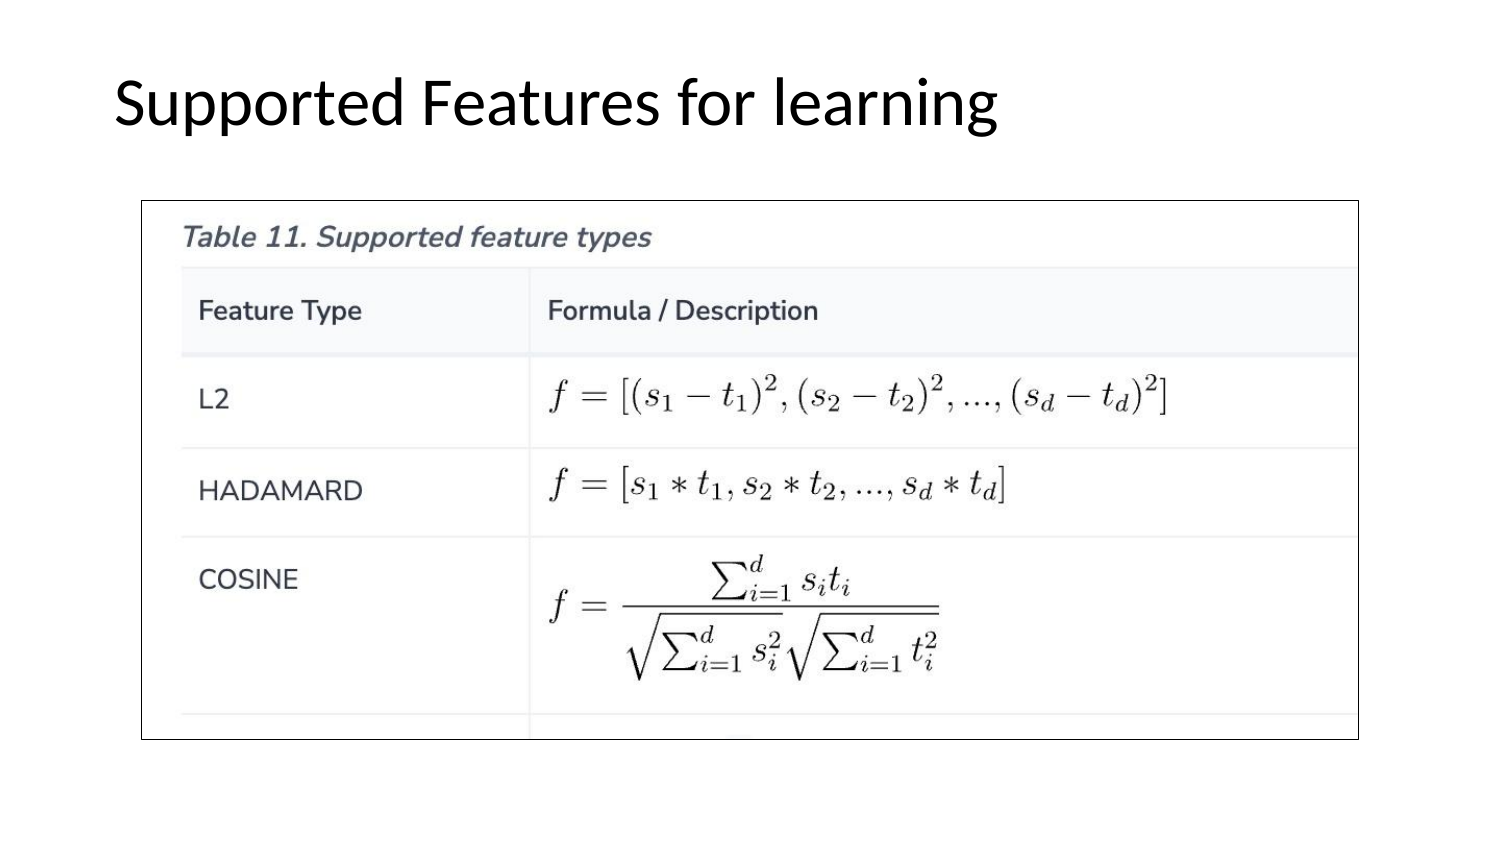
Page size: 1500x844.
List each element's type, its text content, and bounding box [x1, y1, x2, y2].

picture [142, 201, 1358, 740]
title Supported Features for learning [103, 21, 1397, 185]
